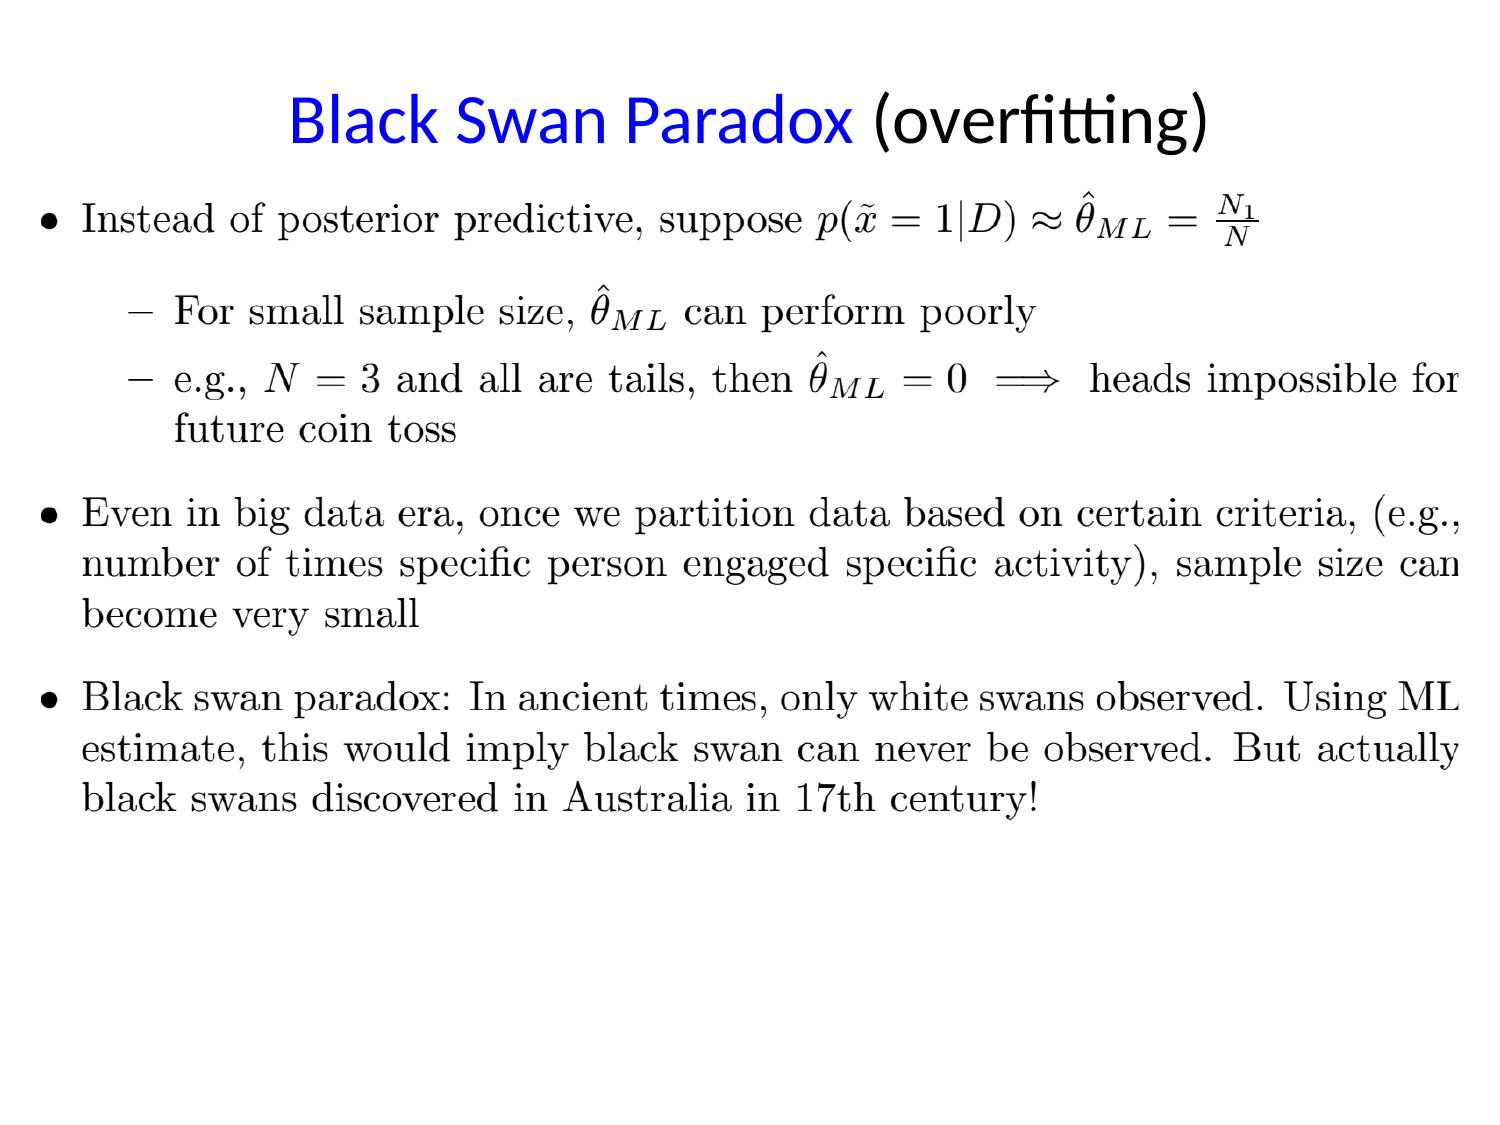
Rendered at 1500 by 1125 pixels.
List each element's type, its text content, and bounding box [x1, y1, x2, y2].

title Black Swan Paradox (overfitting) [75, 21, 1425, 189]
picture [40, 191, 1459, 839]
